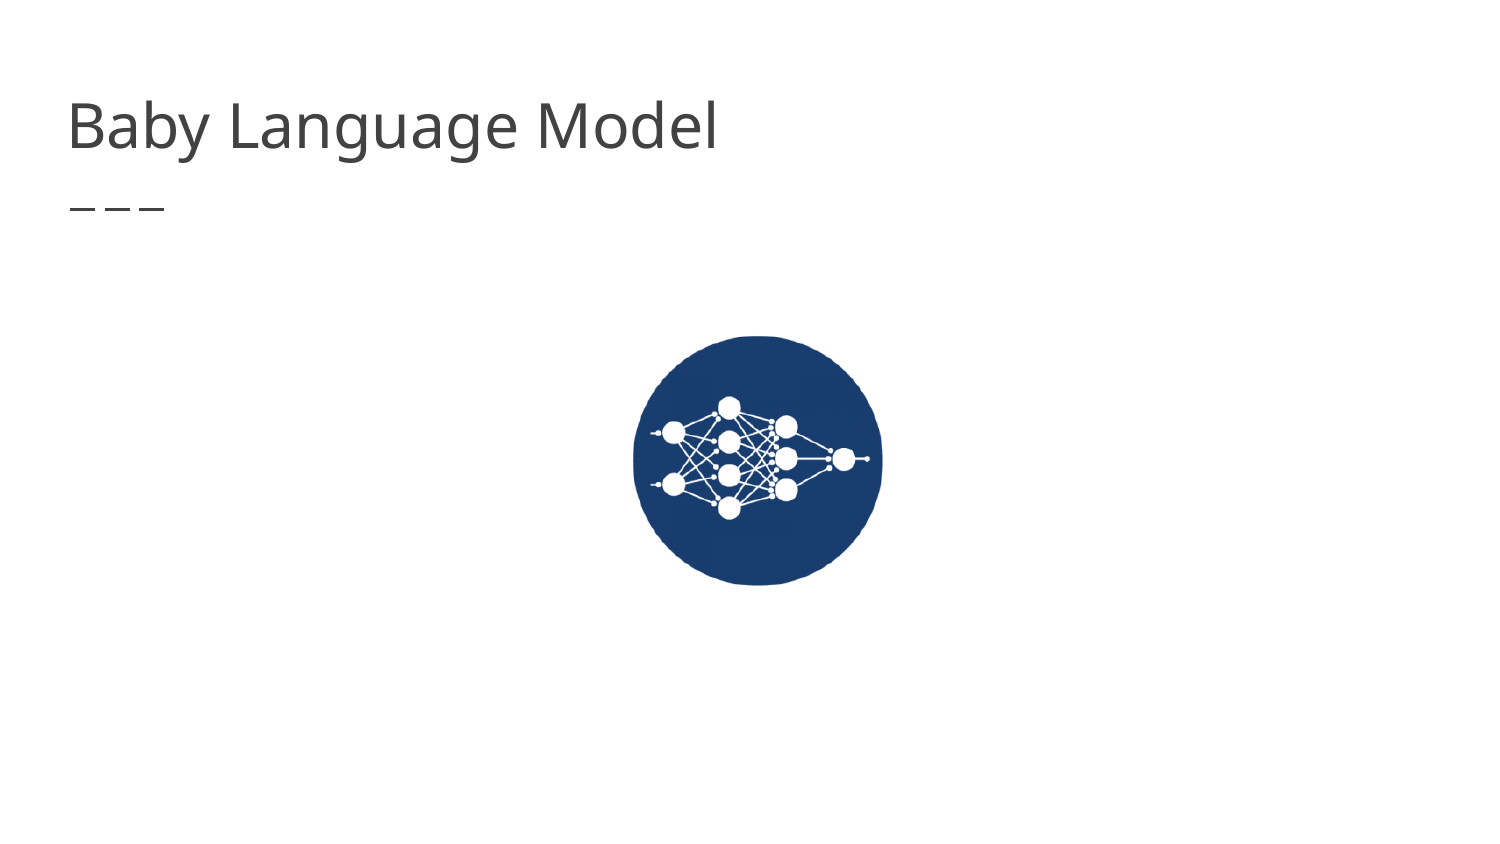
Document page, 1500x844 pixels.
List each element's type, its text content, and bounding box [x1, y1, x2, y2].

title Baby Language Model [51, 61, 1449, 182]
picture [626, 329, 889, 592]
